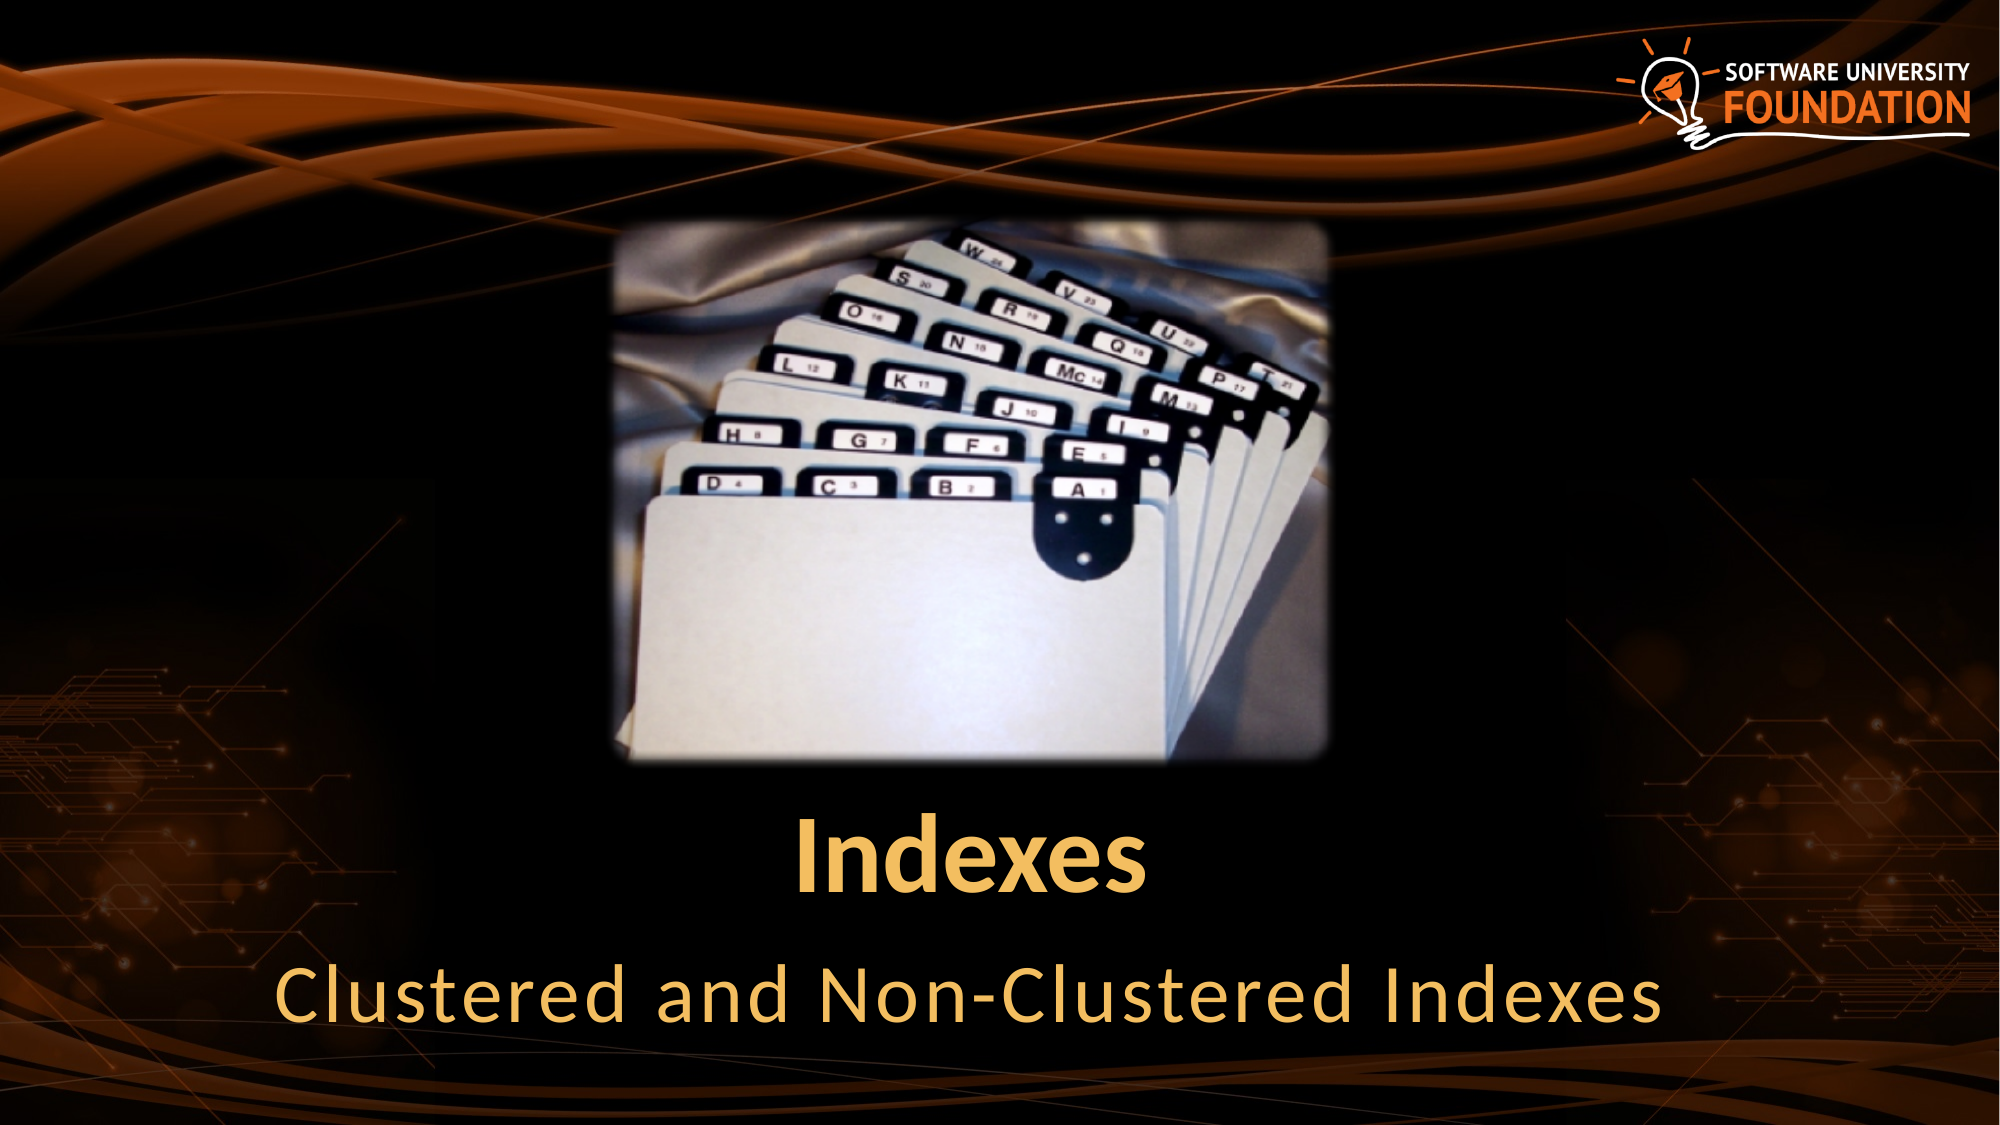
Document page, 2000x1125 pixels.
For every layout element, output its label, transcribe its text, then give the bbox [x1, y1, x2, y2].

picture [0, 0, 2000, 1125]
title Indexes [237, 788, 1704, 923]
list Clustered and Non-Clustered Indexes [91, 928, 1850, 1042]
